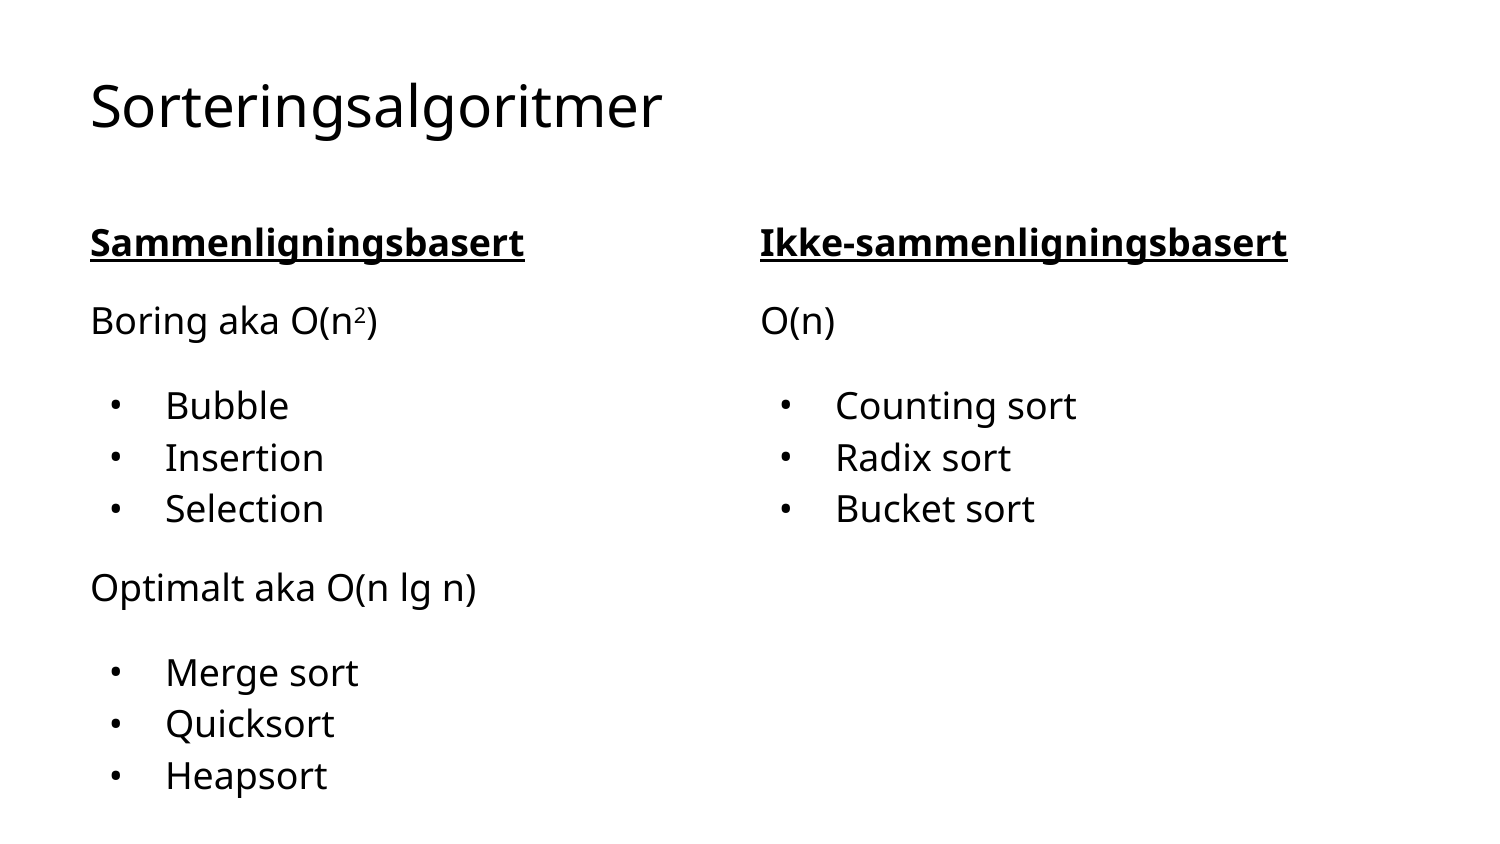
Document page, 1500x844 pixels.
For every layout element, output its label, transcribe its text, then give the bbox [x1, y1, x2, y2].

list Ikke-sammenligningsbasert O(n) Counting sort Radix sort Bucket sort [745, 196, 1416, 824]
list Sammenligningsbasert Boring aka O(n2) Bubble Insertion Selection Optimalt aka O(n lg n) Merge sort Quicksort Heapsort [75, 196, 745, 824]
title Sorteringsalgoritmer [75, 33, 1425, 175]
